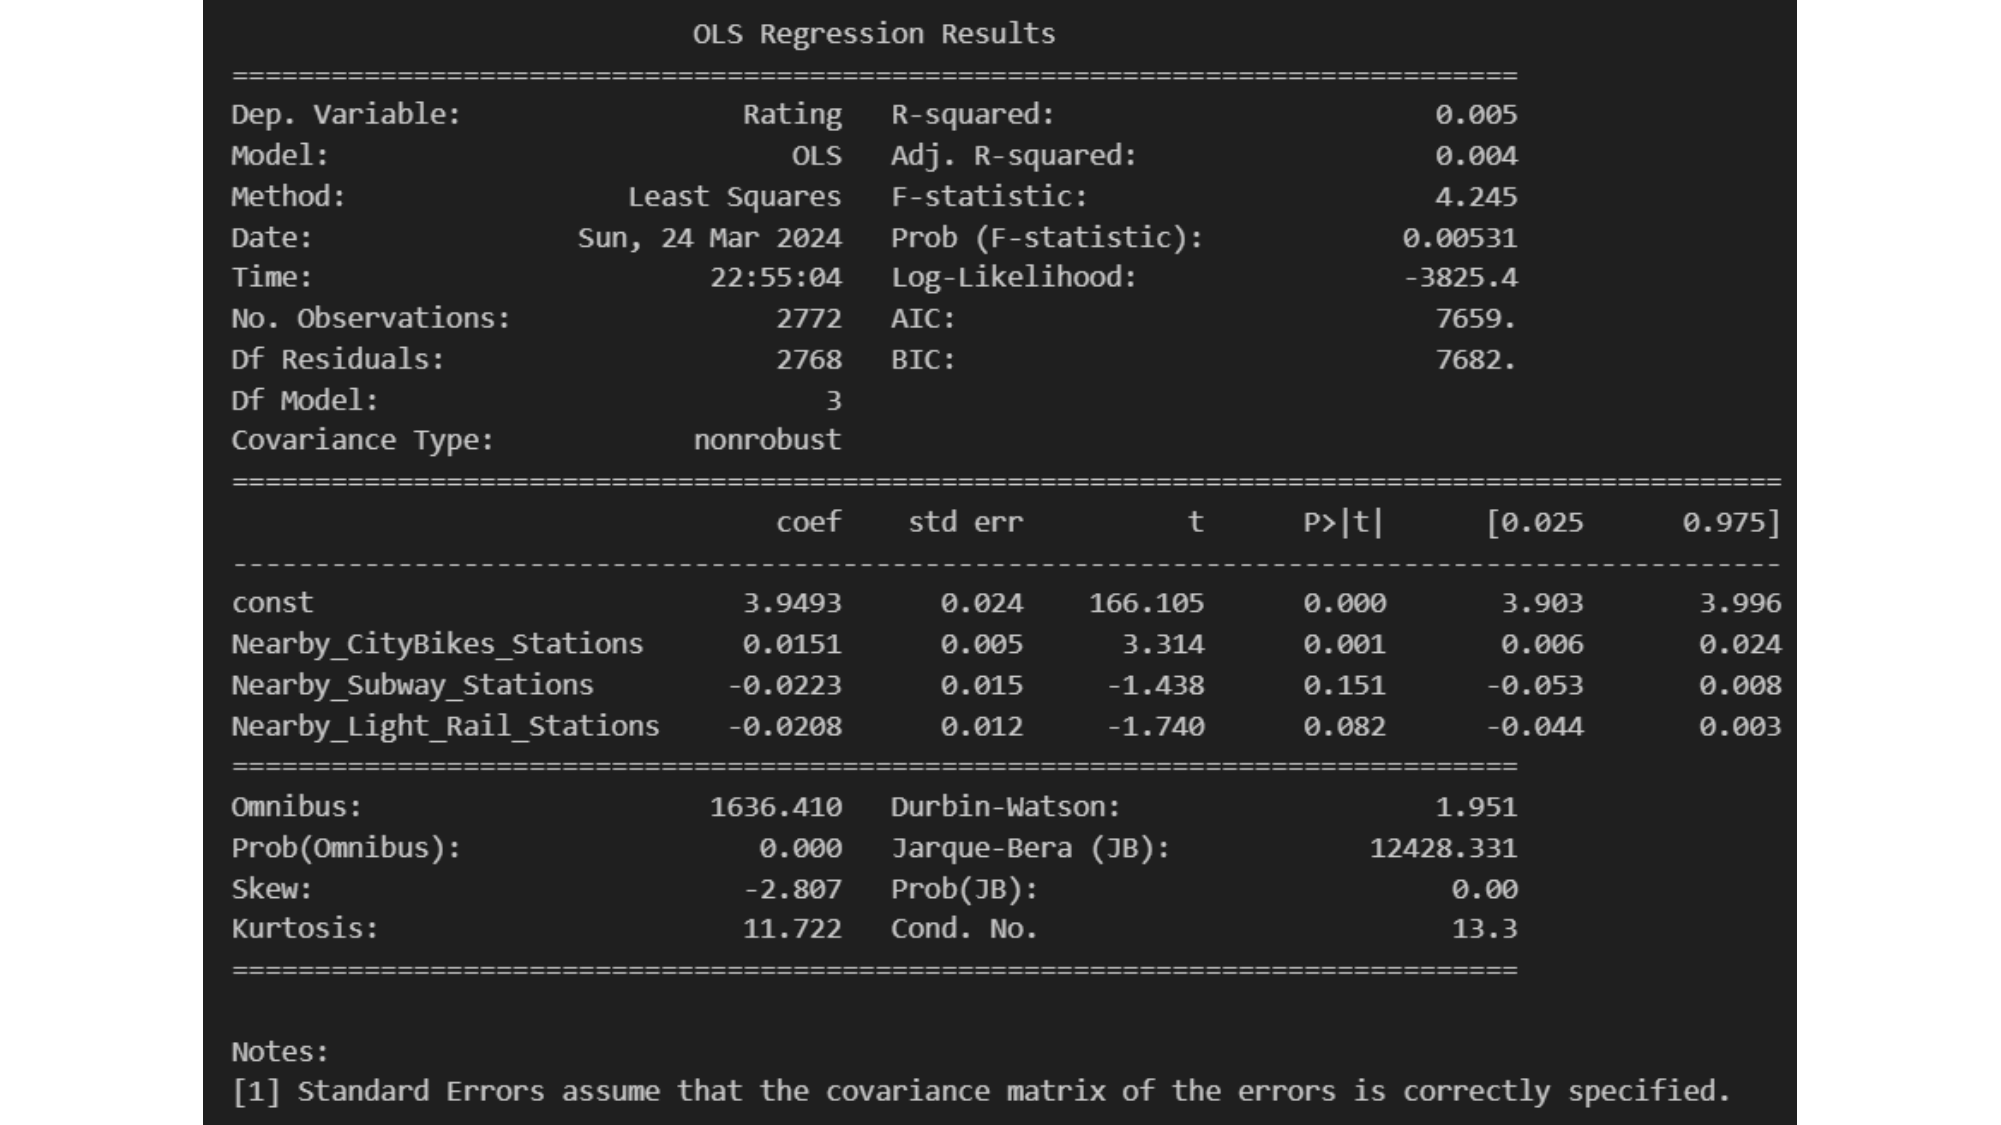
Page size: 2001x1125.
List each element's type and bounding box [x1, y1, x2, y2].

picture [203, 0, 1797, 1125]
